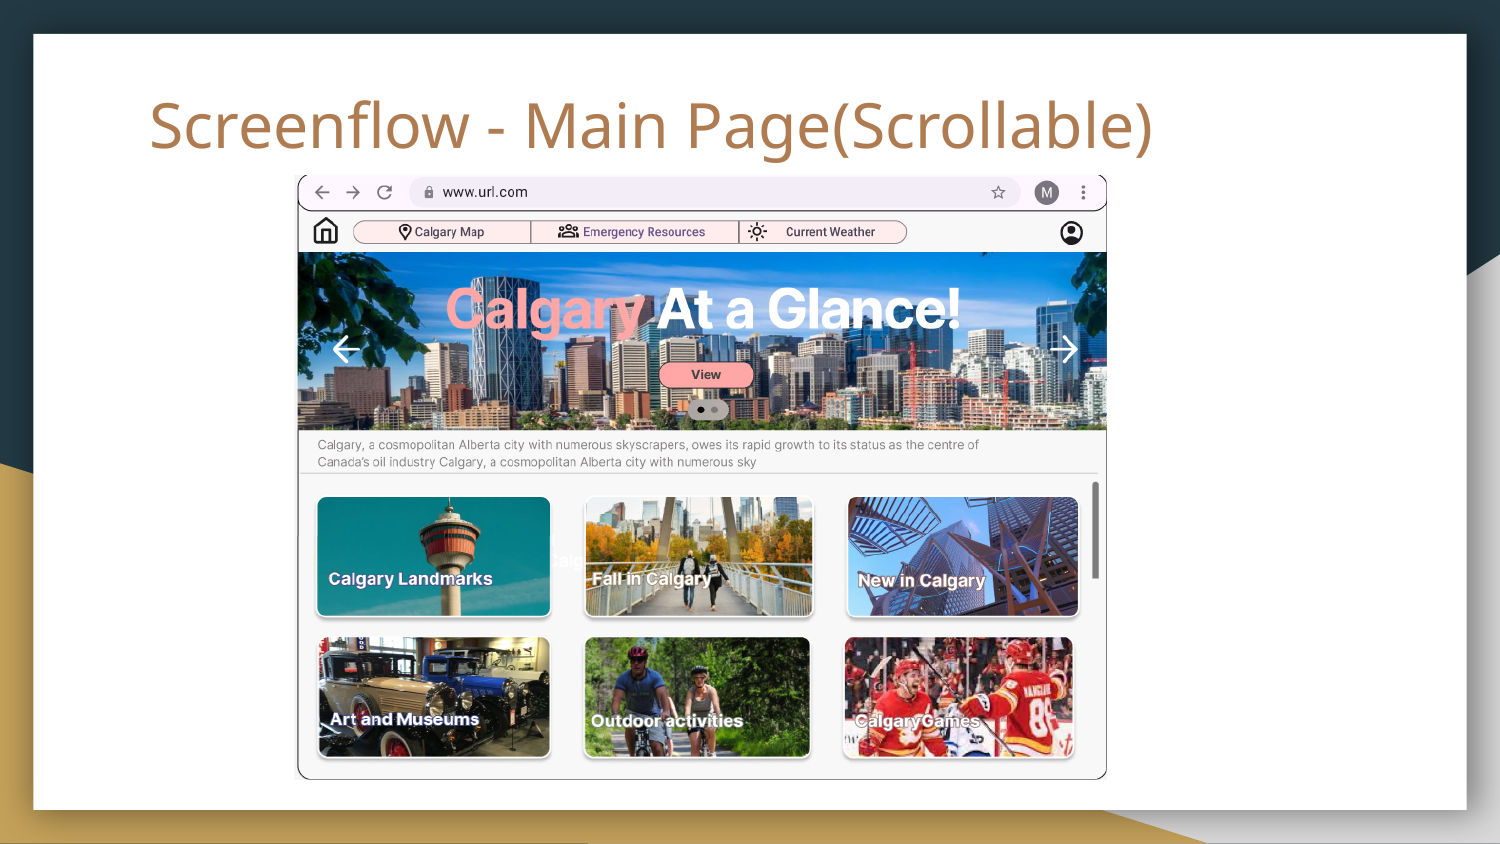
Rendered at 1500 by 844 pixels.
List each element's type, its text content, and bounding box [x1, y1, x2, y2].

picture [293, 175, 1108, 780]
title Screenflow - Main Page(Scrollable) [134, 66, 1366, 224]
